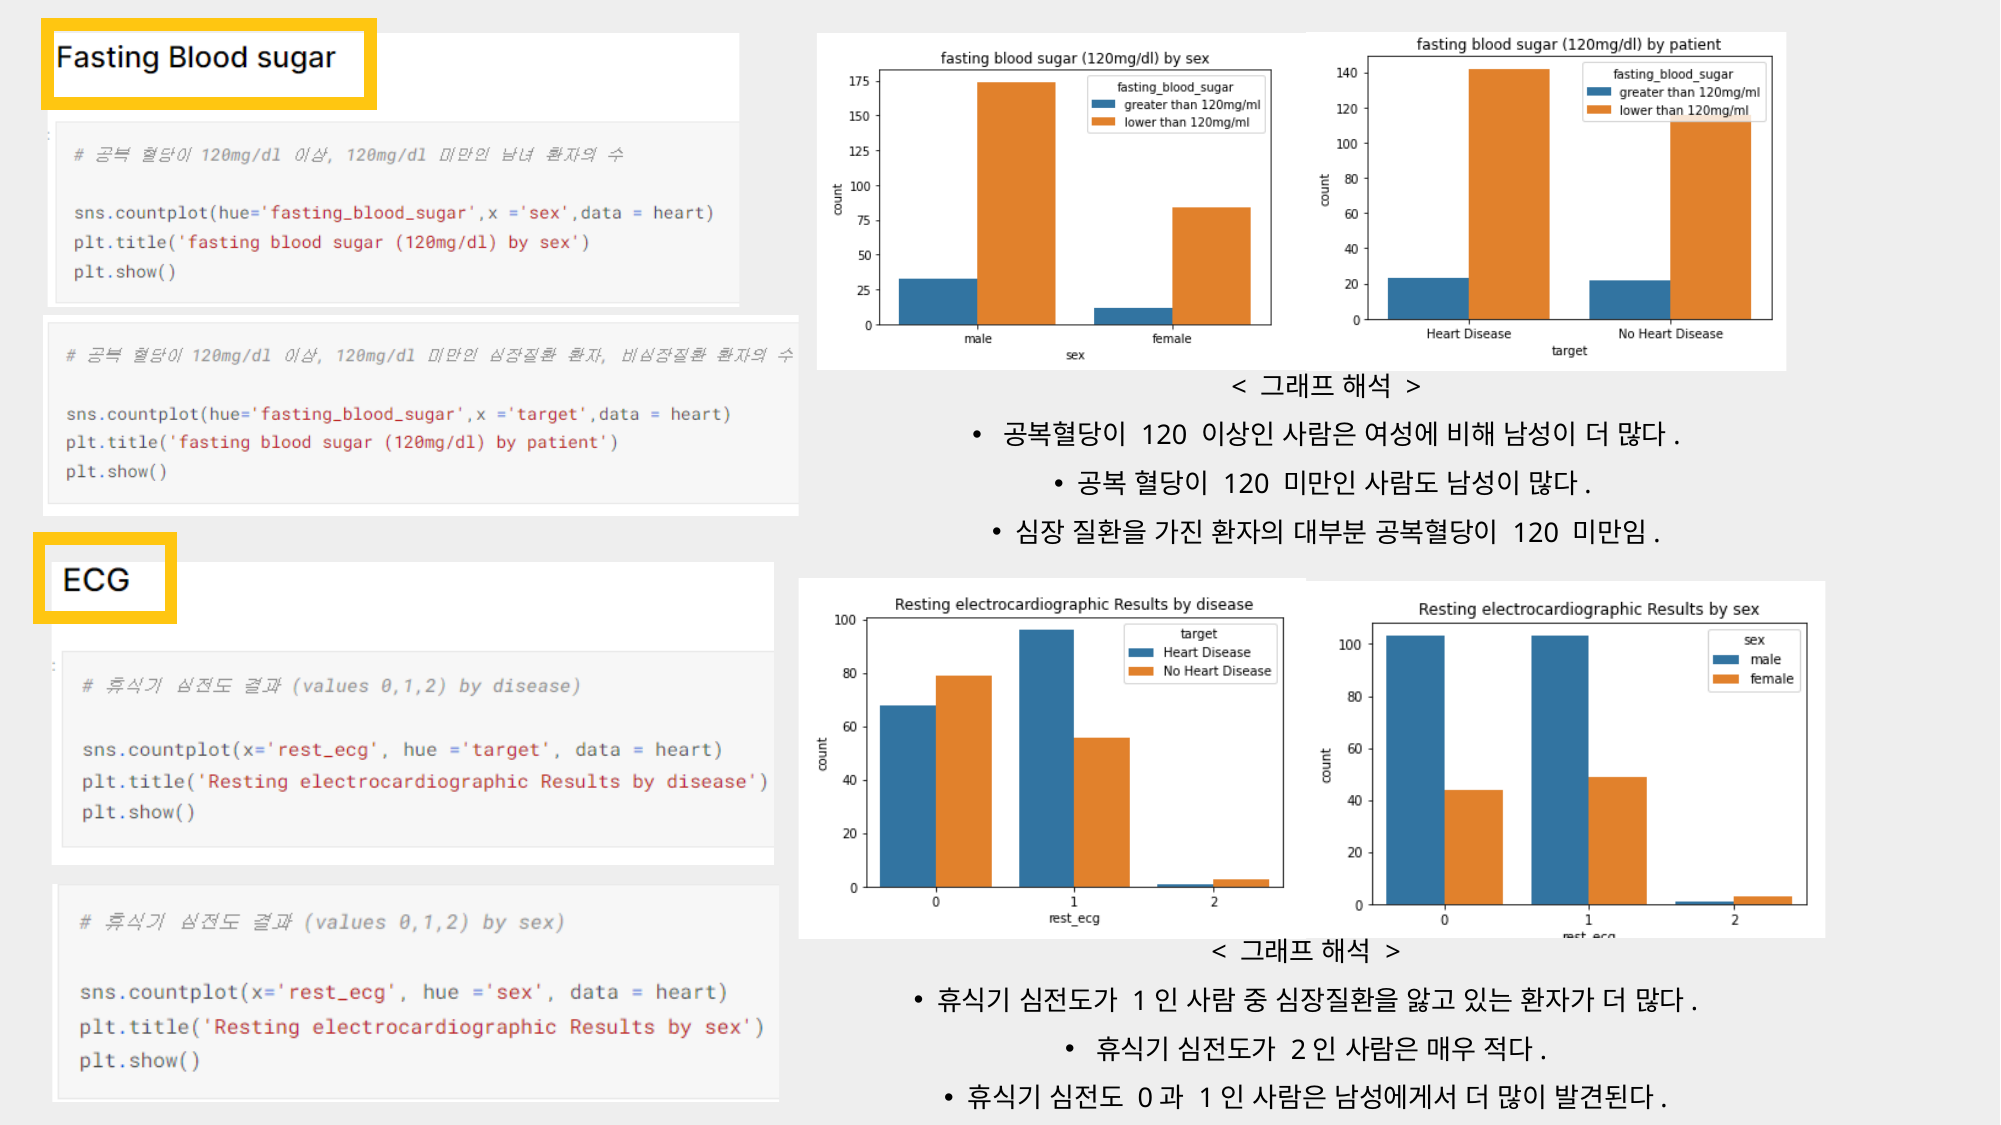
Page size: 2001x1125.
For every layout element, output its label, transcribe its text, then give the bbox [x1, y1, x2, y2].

picture [798, 578, 1826, 939]
text_box [47, 24, 372, 33]
picture [816, 32, 1787, 371]
text_box [38, 538, 172, 619]
picture [51, 561, 775, 865]
text_box < 그래프 해석 > 휴식기 심전도가 1인 사람 중 심장질환을 앓고 있는 환자가 더 많다. 휴식기 심전도가 2인 사람은 매우 적다. 휴식기 심전도 0과 1인 사람은 남성에게서 더 많이 발견된다. [767, 911, 1845, 1121]
picture [47, 33, 740, 307]
picture [43, 315, 799, 516]
picture [52, 884, 780, 1102]
text_box < 그래프 해석 > 공복혈당이 120 이상인 사람은 여성에 비해 남성이 더 많다. 공복 혈당이 120 미만인 사람도 남성이 많다. 심장 질환을 가진 환자의 대부분 공복혈당이 120 미만임. [942, 370, 1711, 556]
